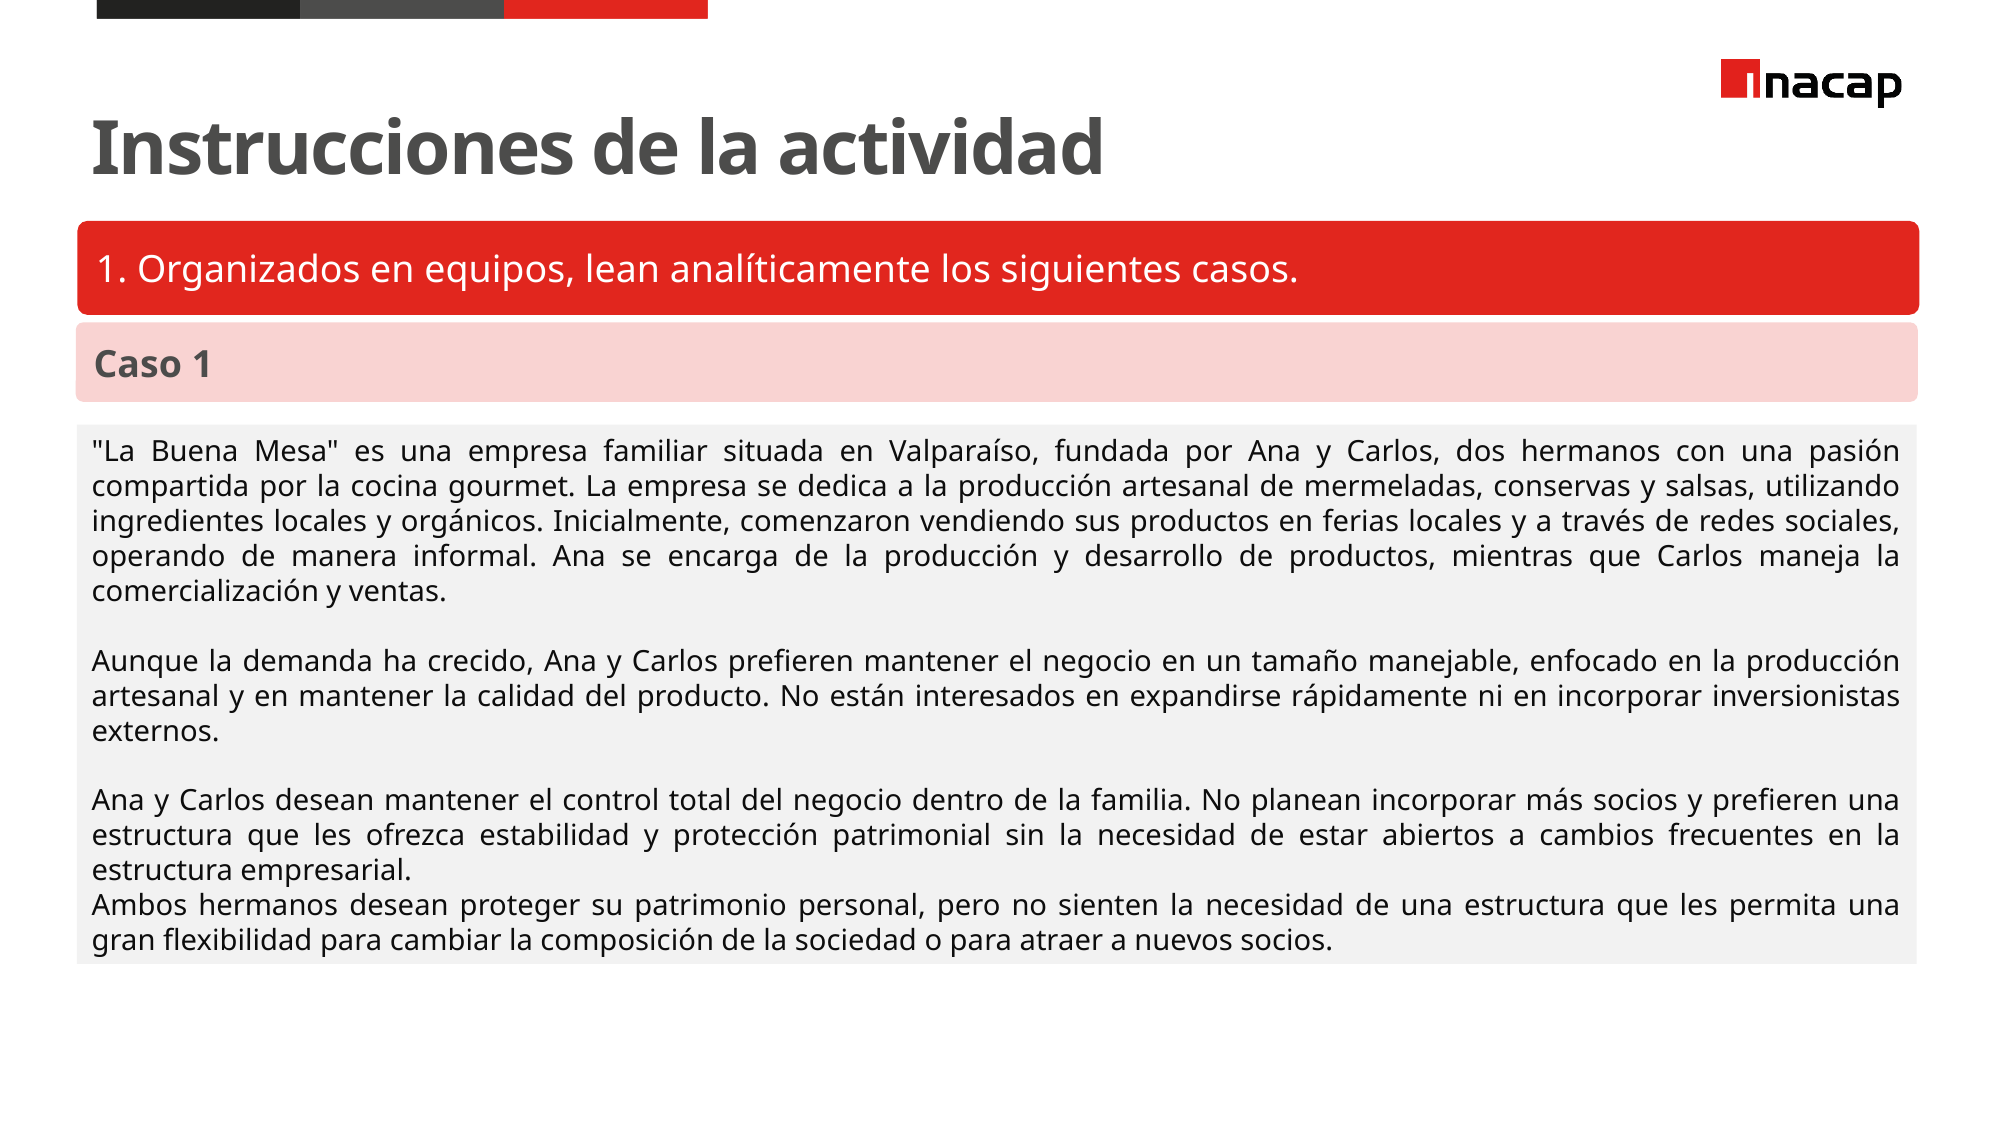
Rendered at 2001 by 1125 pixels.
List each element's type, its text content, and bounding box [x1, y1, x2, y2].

picture [1721, 59, 1902, 108]
text_box 1. Organizados en equipos, lean analíticamente los siguientes casos. [77, 220, 1920, 315]
text_box Caso 1 [75, 322, 1918, 402]
text_box Instrucciones de la actividad [76, 94, 1383, 198]
text_box "La Buena Mesa" es una empresa familiar situada en Valparaíso, fundada por Ana y Carlos, dos hermanos con una pasión compartida por la cocina gourmet. La empresa se dedica a la producción artesanal de mermeladas, conservas y salsas, utilizando ingredientes locales y orgánicos. Inicialmente, comenzaron vendiendo sus productos en ferias locales y a través de redes sociales, operando de manera informal. Ana se encarga de la producción y desarrollo de productos, mientras que Carlos maneja la comercialización y ventas. Aunque la demanda ha crecido, Ana y Carlos prefieren mantener el negocio en un tamaño manejable, enfocado en la producción artesanal y en mantener la calidad del producto. No están interesados en expandirse rápidamente ni en incorporar inversionistas externos. Ana y Carlos desean mantener el control total del negocio dentro de la familia. No planean incorporar más socios y prefieren una estructura que les ofrezca estabilidad y protección patrimonial sin la necesidad de estar abiertos a cambios frecuentes en la estructura empresarial. Ambos hermanos desean proteger su patrimonio personal, pero no sienten la necesidad de una estructura que les permita una gran flexibilidad para cambiar la composición de la sociedad o para atraer a nuevos socios. [76, 424, 1917, 964]
